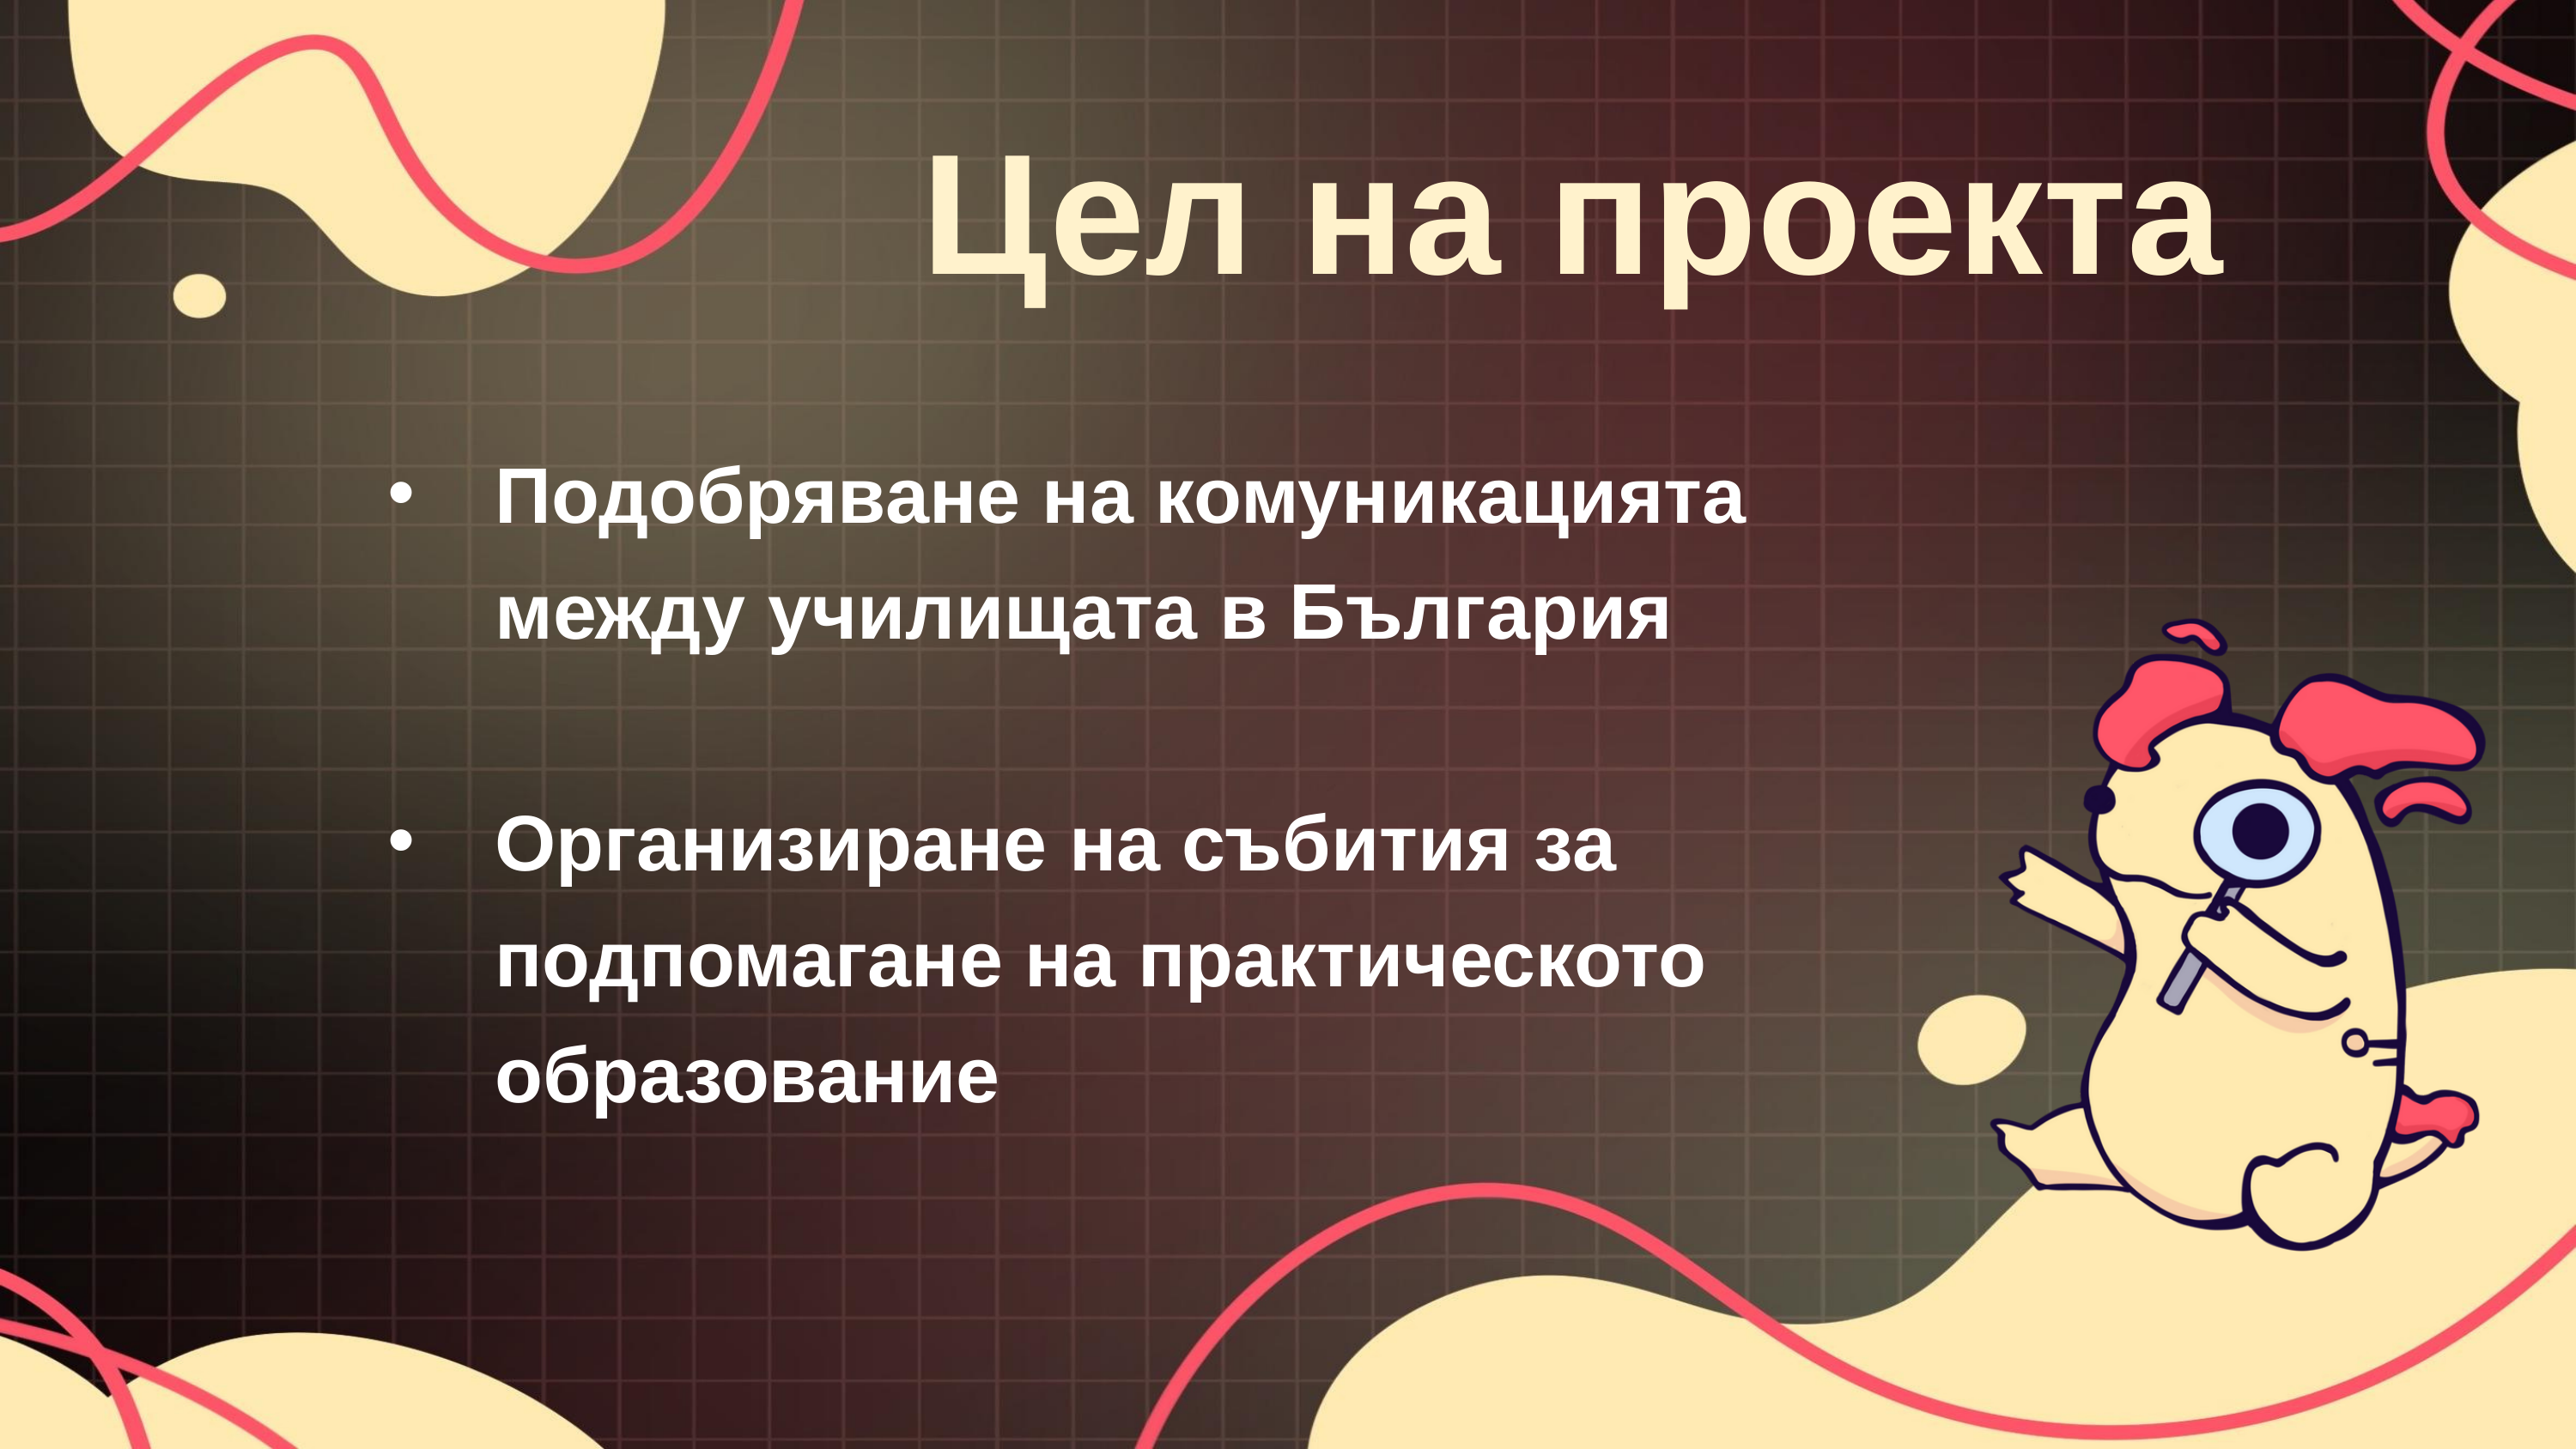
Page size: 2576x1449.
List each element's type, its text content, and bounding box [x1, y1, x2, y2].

text_box Подобряване на комуникацията между училищата в България Организиране на събития за подпомагане на практическото образование [280, 422, 1877, 1350]
text_box [1877, 558, 2555, 1300]
text_box [0, 0, 2576, 1449]
text_box Цел на проекта [783, 102, 2362, 309]
